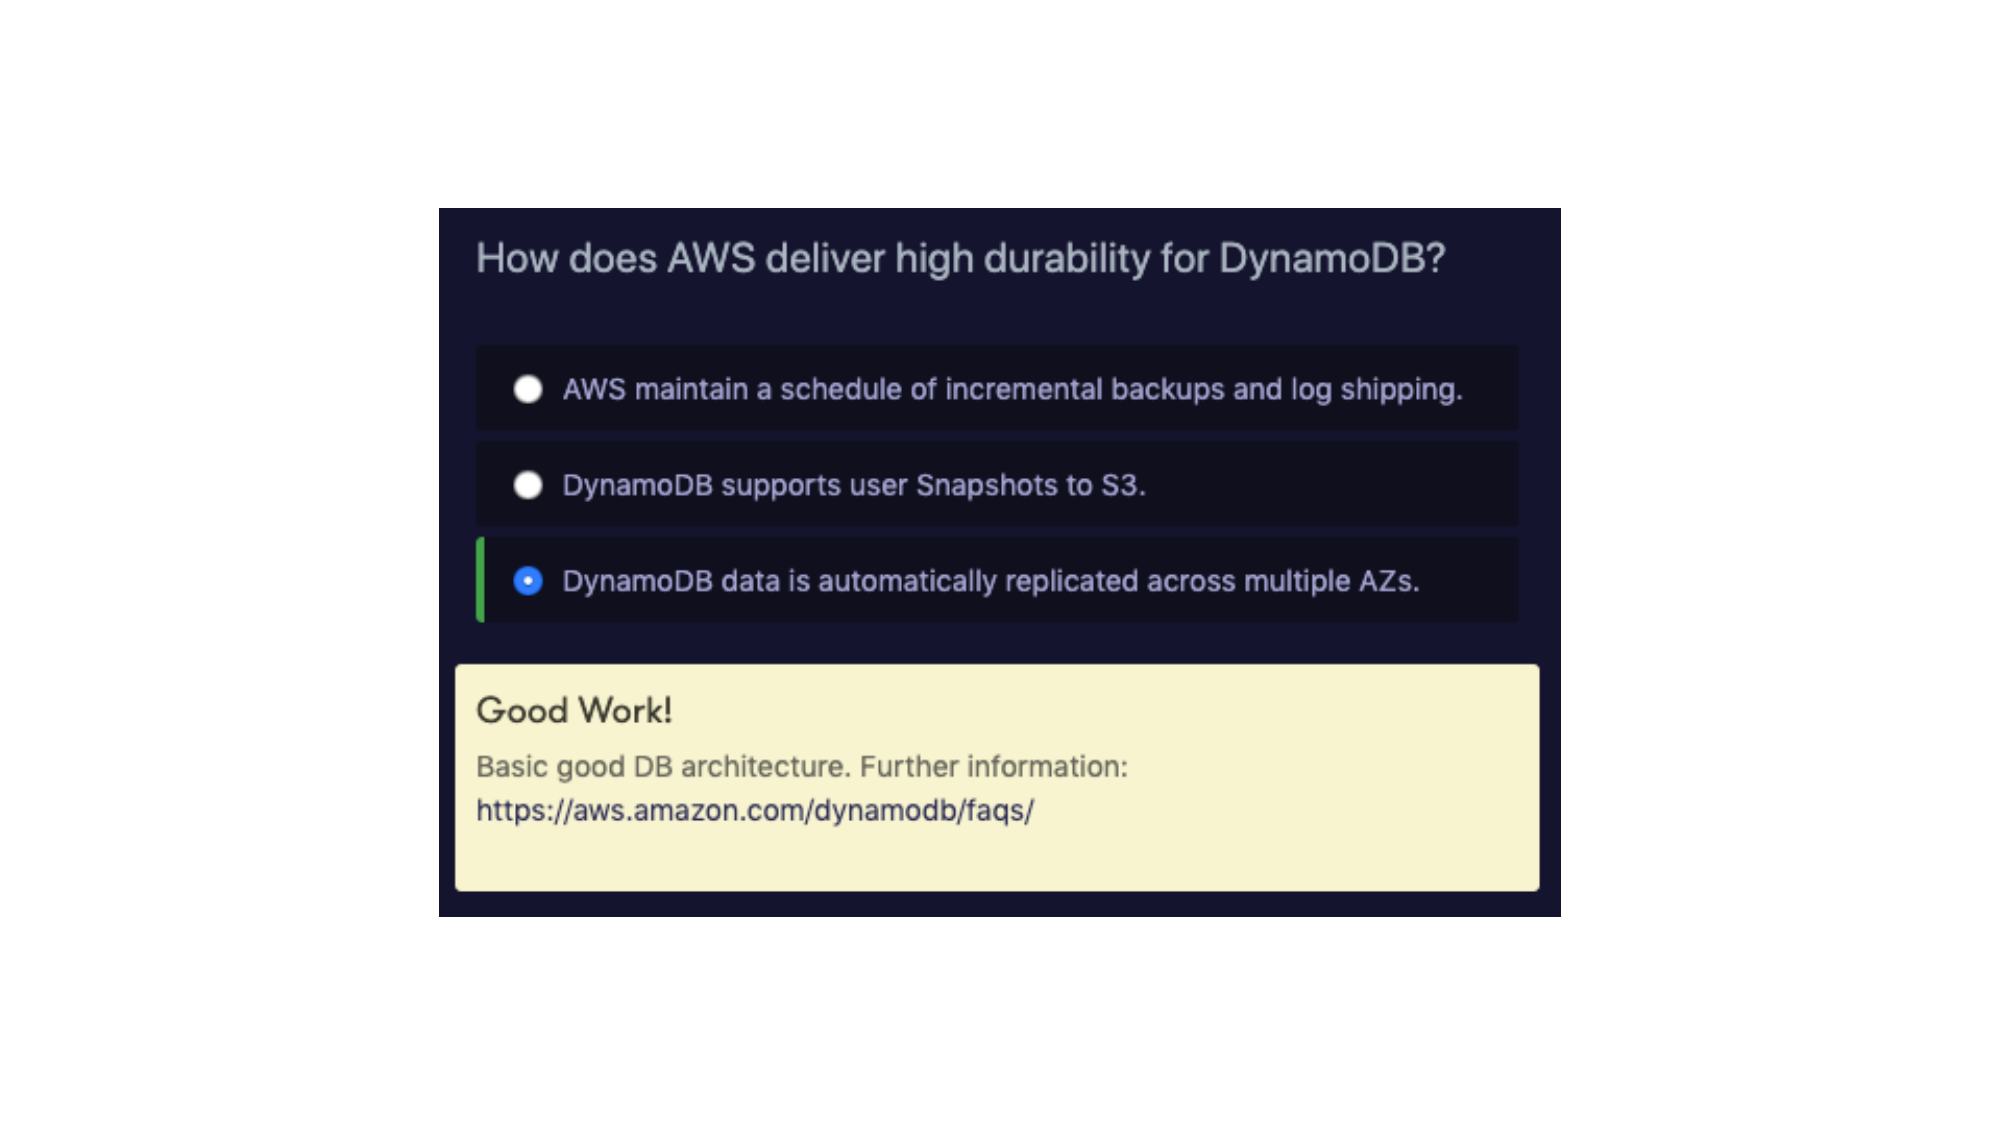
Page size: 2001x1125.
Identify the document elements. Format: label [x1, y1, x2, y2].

picture [439, 208, 1561, 917]
